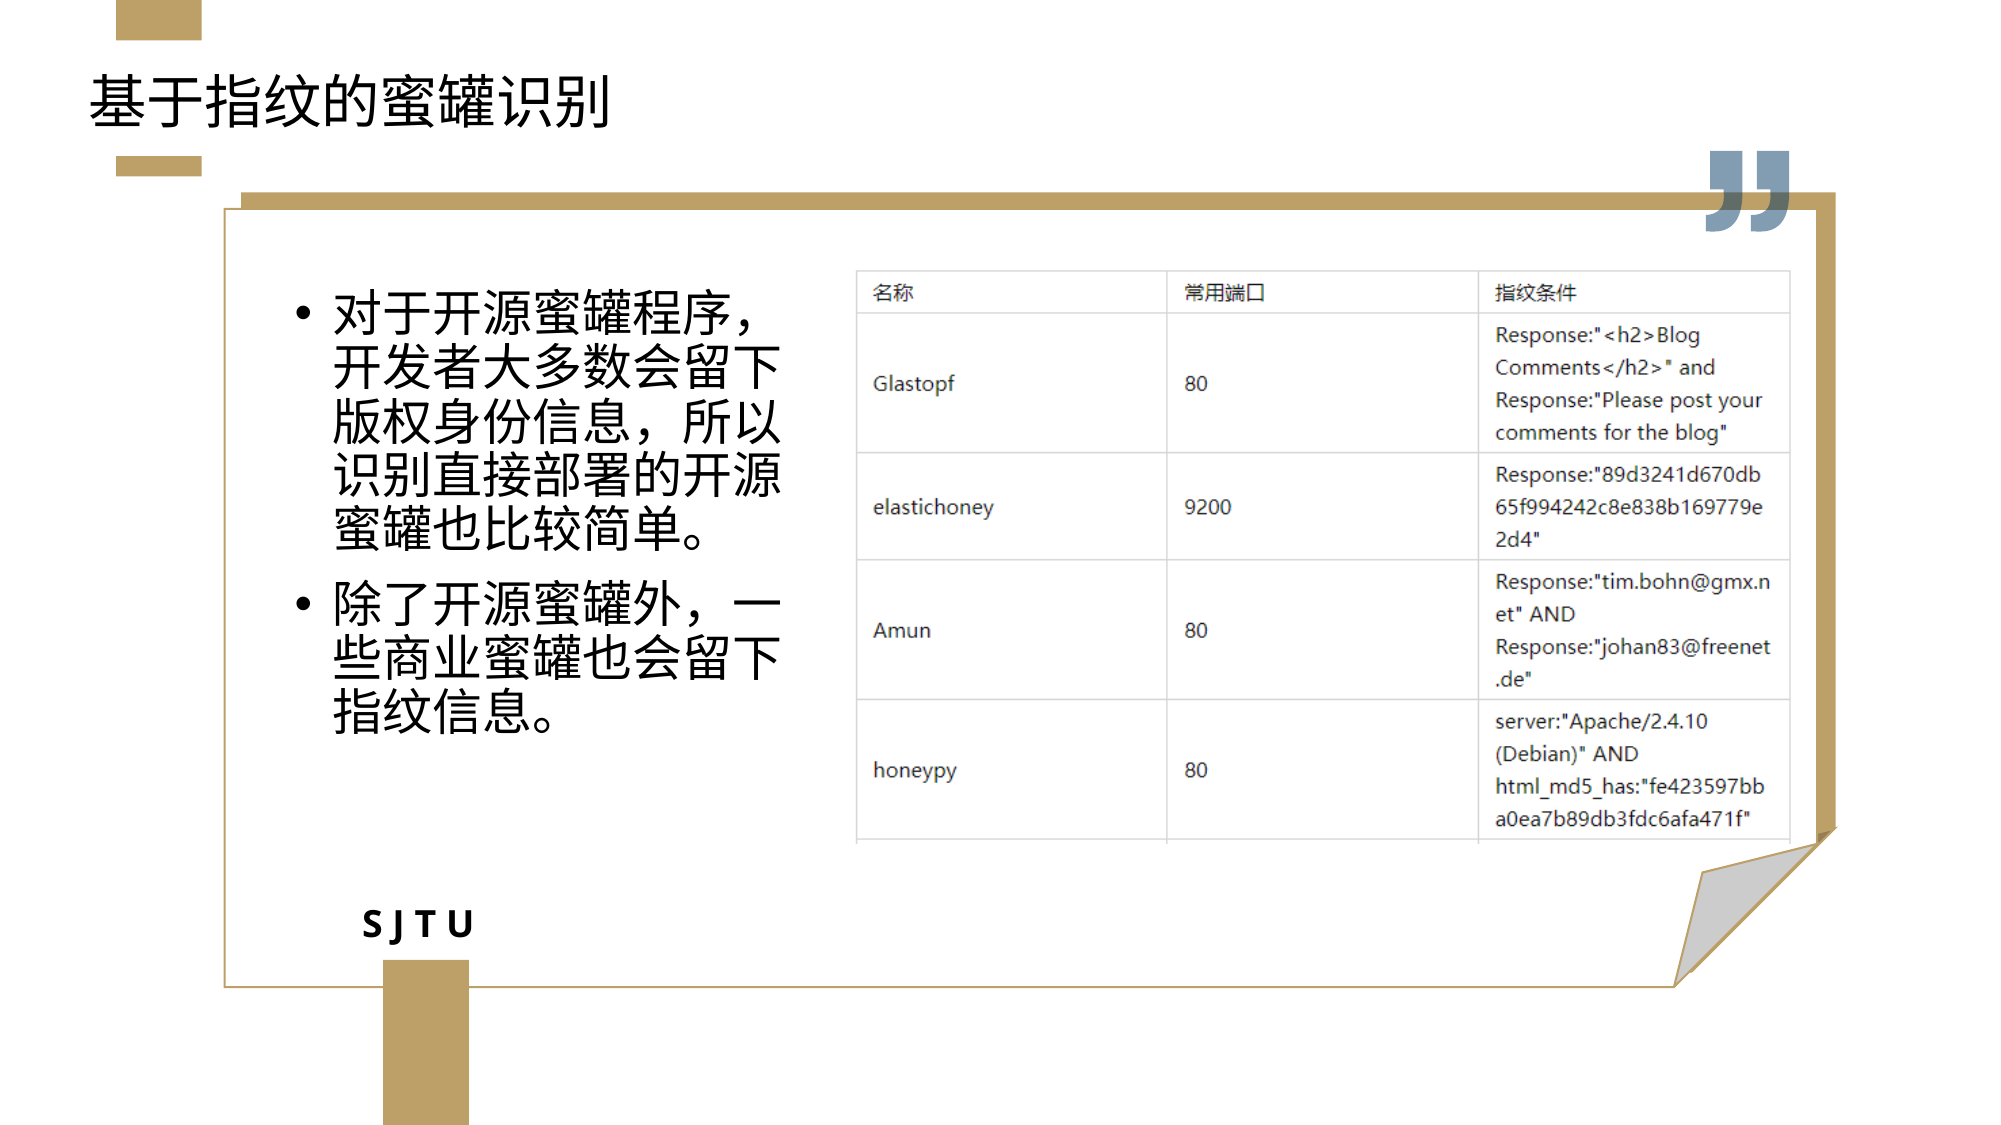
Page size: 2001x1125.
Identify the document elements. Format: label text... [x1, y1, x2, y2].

picture [848, 265, 1799, 844]
text_box 对于开源蜜罐程序，开发者大多数会留下版权身份信息，所以识别直接部署的开源蜜罐也比较简单。 除了开源蜜罐外，一些商业蜜罐也会留下指纹信息。 [279, 281, 833, 844]
title 基于指纹的蜜罐识别 [73, 52, 1799, 156]
